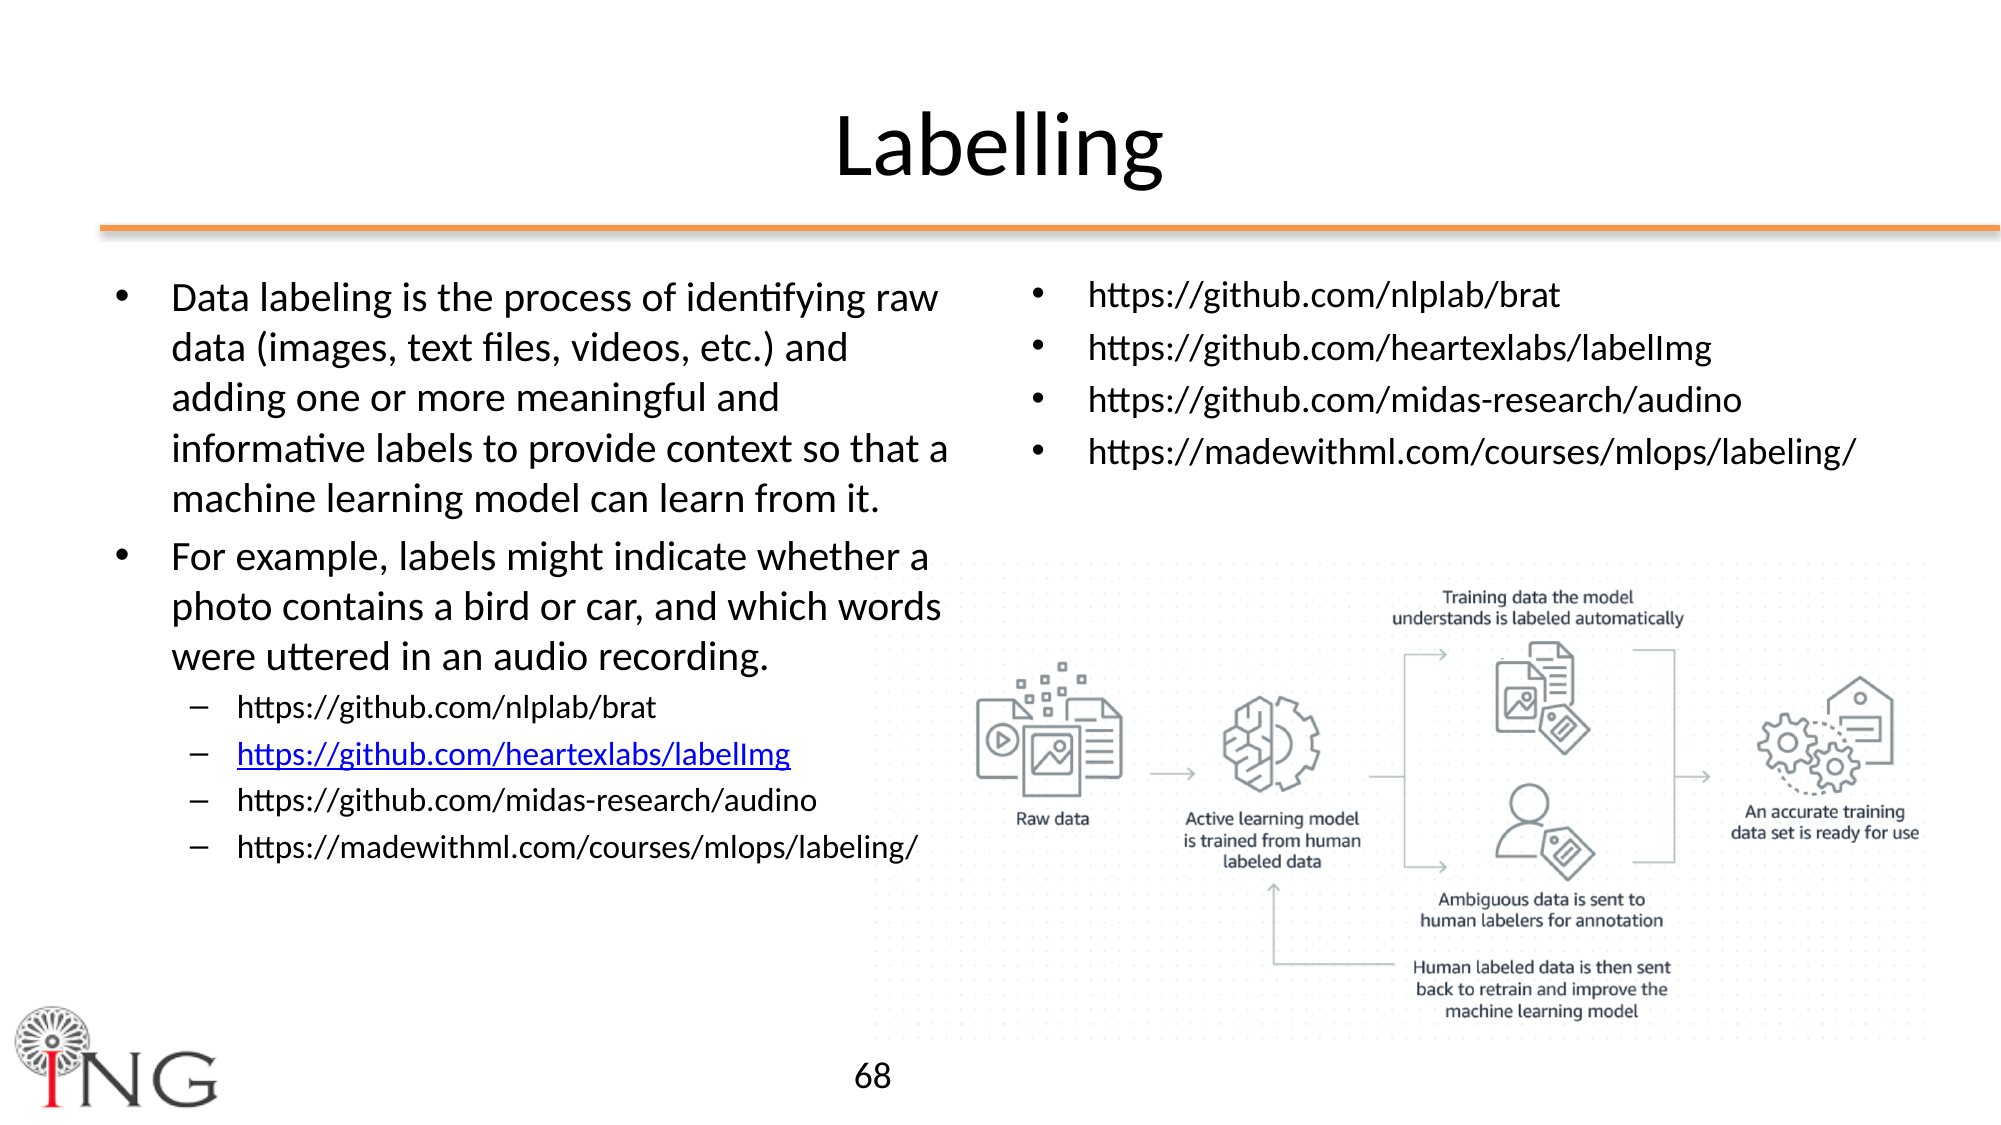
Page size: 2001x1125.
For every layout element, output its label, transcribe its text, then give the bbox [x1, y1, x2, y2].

text_box https://github.com/nlplab/brat https://github.com/heartexlabs/labelImg https://github.com/midas-research/audino https://madewithml.com/courses/mlops/labeling/ [1016, 262, 1900, 552]
picture [0, 987, 244, 1125]
picture [869, 553, 1937, 1044]
list Data labeling is the process of identifying raw data (images, text files, videos, etc.) and adding one or more meaningful and informative labels to provide context so that a machine learning model can learn from it. For example, labels might indicate whether a photo contains a bird or car, and which words were uttered in an audio recording. https://github.com/nlplab/brat https://github.com/heartexlabs/labelImg https://github.com/midas-research/audino https://madewithml.com/courses/mlops/labeling/ [99, 262, 984, 1005]
title Labelling [99, 45, 1900, 233]
slide_number 68 [839, 1043, 1900, 1104]
